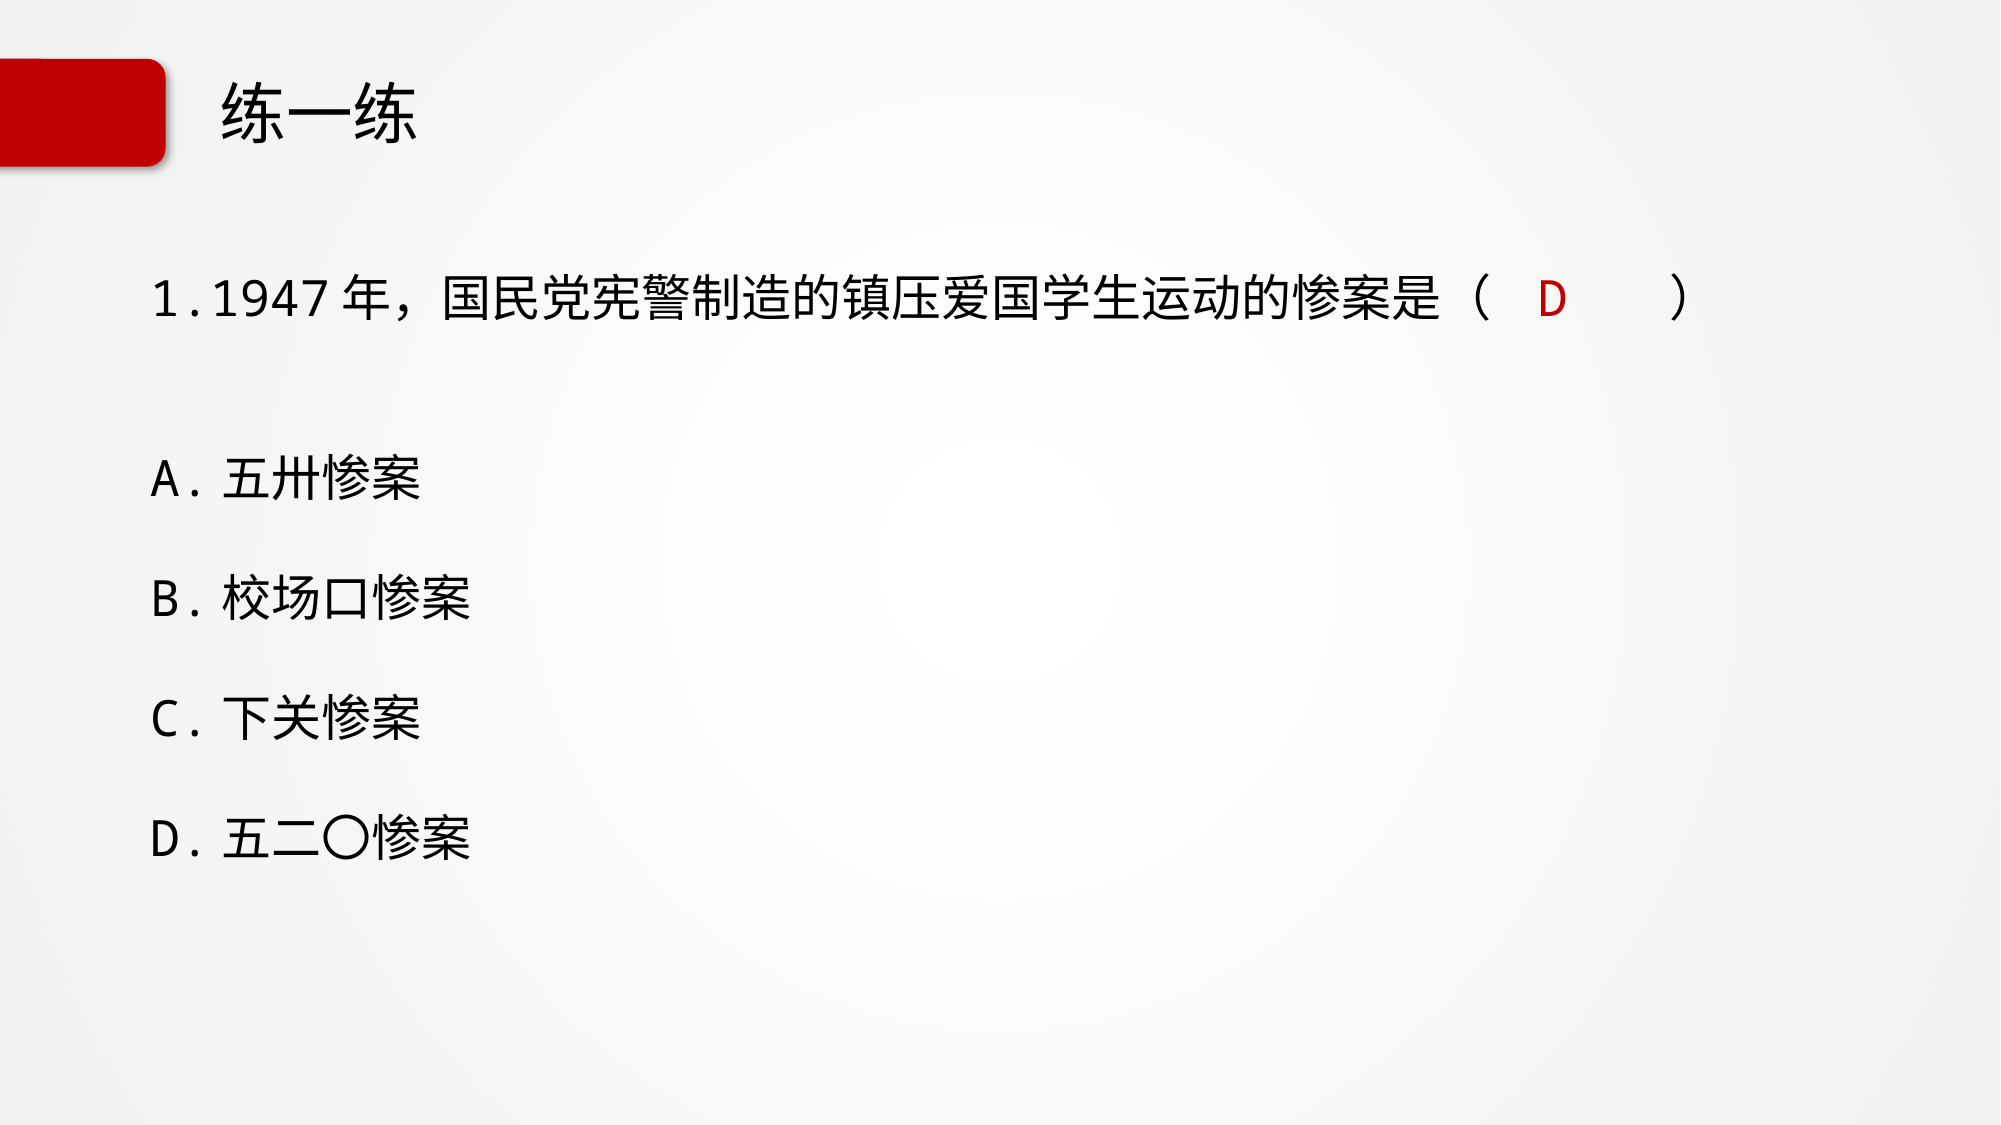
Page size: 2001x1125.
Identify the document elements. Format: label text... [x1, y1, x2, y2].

text_box 1.1947年，国民党宪警制造的镇压爱国学生运动的惨案是（ D ） A.五卅惨案 B.校场口惨案 C.下关惨案 D.五二〇惨案 [134, 259, 1828, 874]
title 练一练 [204, 72, 1877, 162]
picture [0, 0, 2000, 1125]
